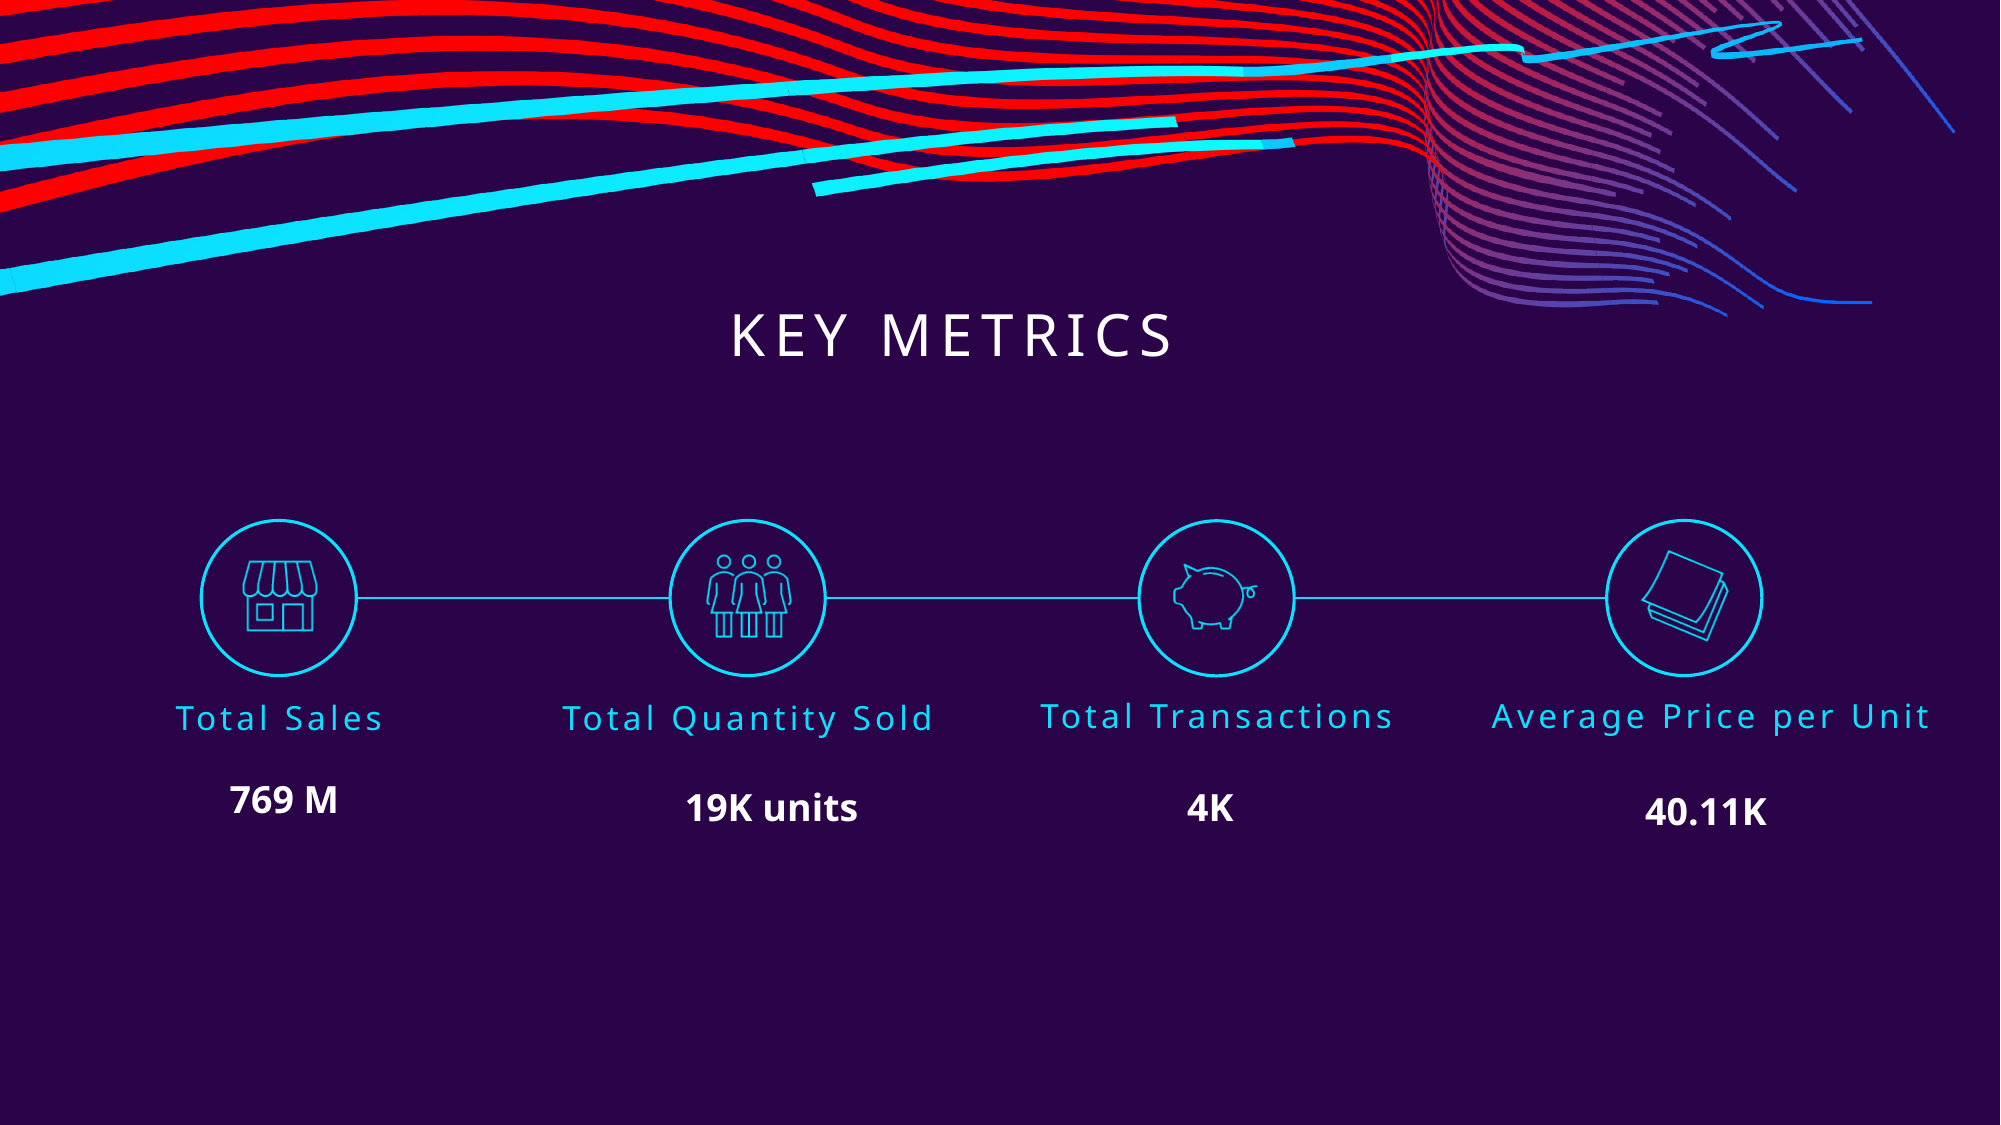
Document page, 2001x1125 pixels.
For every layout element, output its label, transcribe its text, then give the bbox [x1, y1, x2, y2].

text_box 769 M [67, 746, 501, 849]
text_box [669, 519, 827, 597]
list Total Transactions [999, 692, 1434, 752]
text_box [200, 519, 358, 677]
text_box [1138, 519, 1296, 597]
picture [0, 0, 2000, 1125]
list 19K units [670, 776, 899, 880]
text_box [1138, 599, 1296, 677]
list 40.11K [1489, 757, 1923, 840]
list Total Quantity Sold [531, 694, 965, 755]
list Total Sales [62, 694, 496, 754]
text_box [1605, 519, 1763, 677]
title Key metrics [575, 299, 1350, 395]
list 4K [1172, 776, 1295, 852]
text_box [669, 599, 827, 677]
list Average Price per Unit [1467, 692, 1954, 767]
